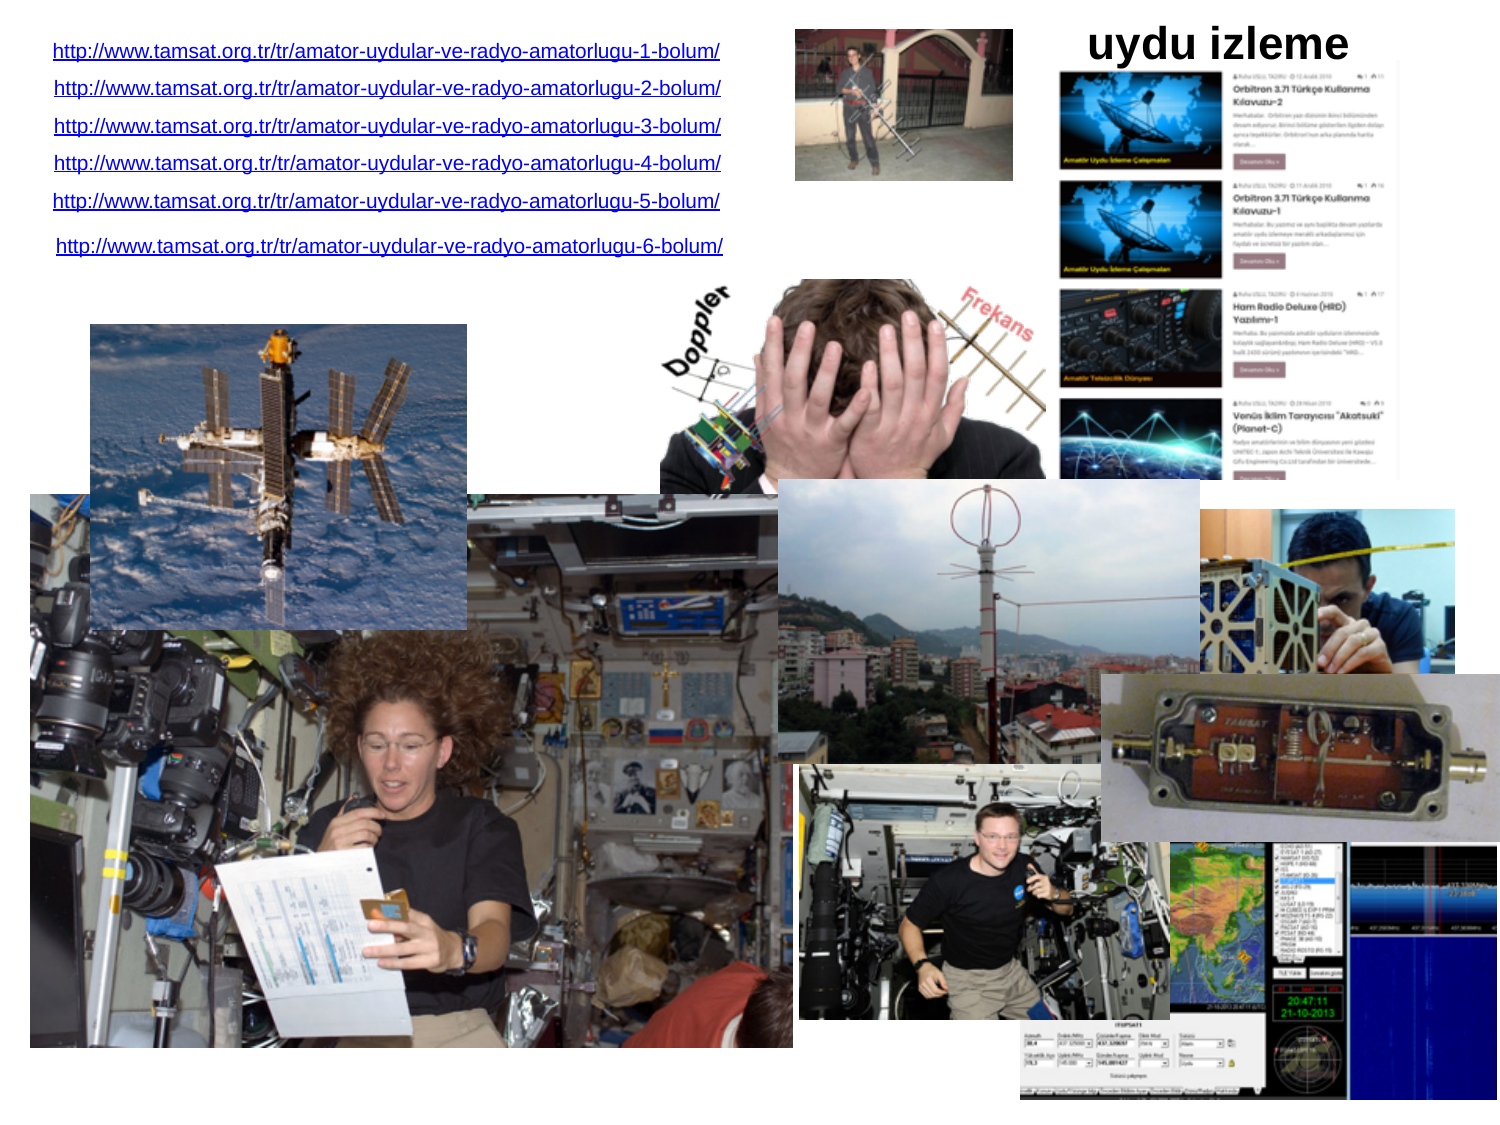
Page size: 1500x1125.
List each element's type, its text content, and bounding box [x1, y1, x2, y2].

picture [29, 60, 1500, 1101]
text_box http://www.tamsat.org.tr/tr/amator-uydular-ve-radyo-amatorlugu-1-bolum/ [37, 29, 735, 69]
text_box uydu izleme [1072, 6, 1365, 58]
text_box http://www.tamsat.org.tr/tr/amator-uydular-ve-radyo-amatorlugu-2-bolum/ [39, 66, 737, 104]
text_box http://www.tamsat.org.tr/tr/amator-uydular-ve-radyo-amatorlugu-6-bolum/ [41, 224, 739, 264]
text_box http://www.tamsat.org.tr/tr/amator-uydular-ve-radyo-amatorlugu-3-bolum/ [39, 104, 737, 141]
text_box http://www.tamsat.org.tr/tr/amator-uydular-ve-radyo-amatorlugu-4-bolum/ [39, 141, 737, 180]
picture [794, 29, 1014, 181]
text_box http://www.tamsat.org.tr/tr/amator-uydular-ve-radyo-amatorlugu-5-bolum/ [37, 179, 735, 219]
